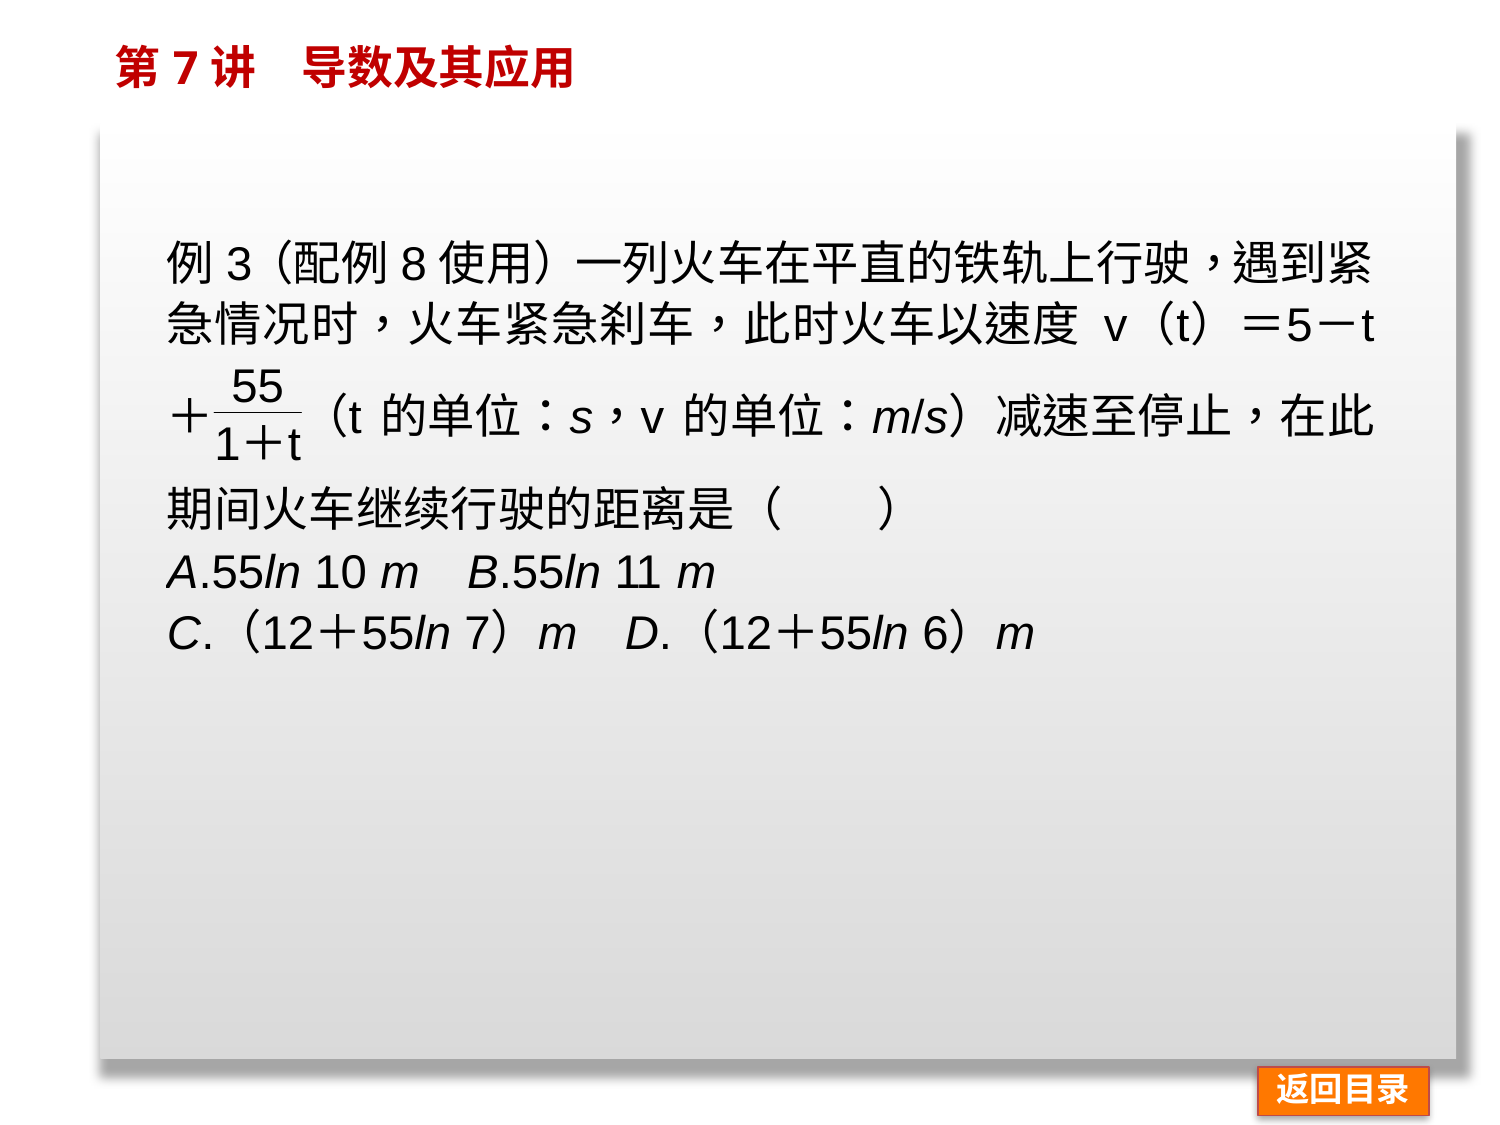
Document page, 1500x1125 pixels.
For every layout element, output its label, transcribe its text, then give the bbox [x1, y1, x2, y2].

text_box [112, 148, 1412, 1035]
text_box 第7讲 导数及其应用 [100, 27, 1199, 106]
text_box 返回目录 [1257, 1066, 1430, 1116]
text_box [166, 232, 1375, 927]
